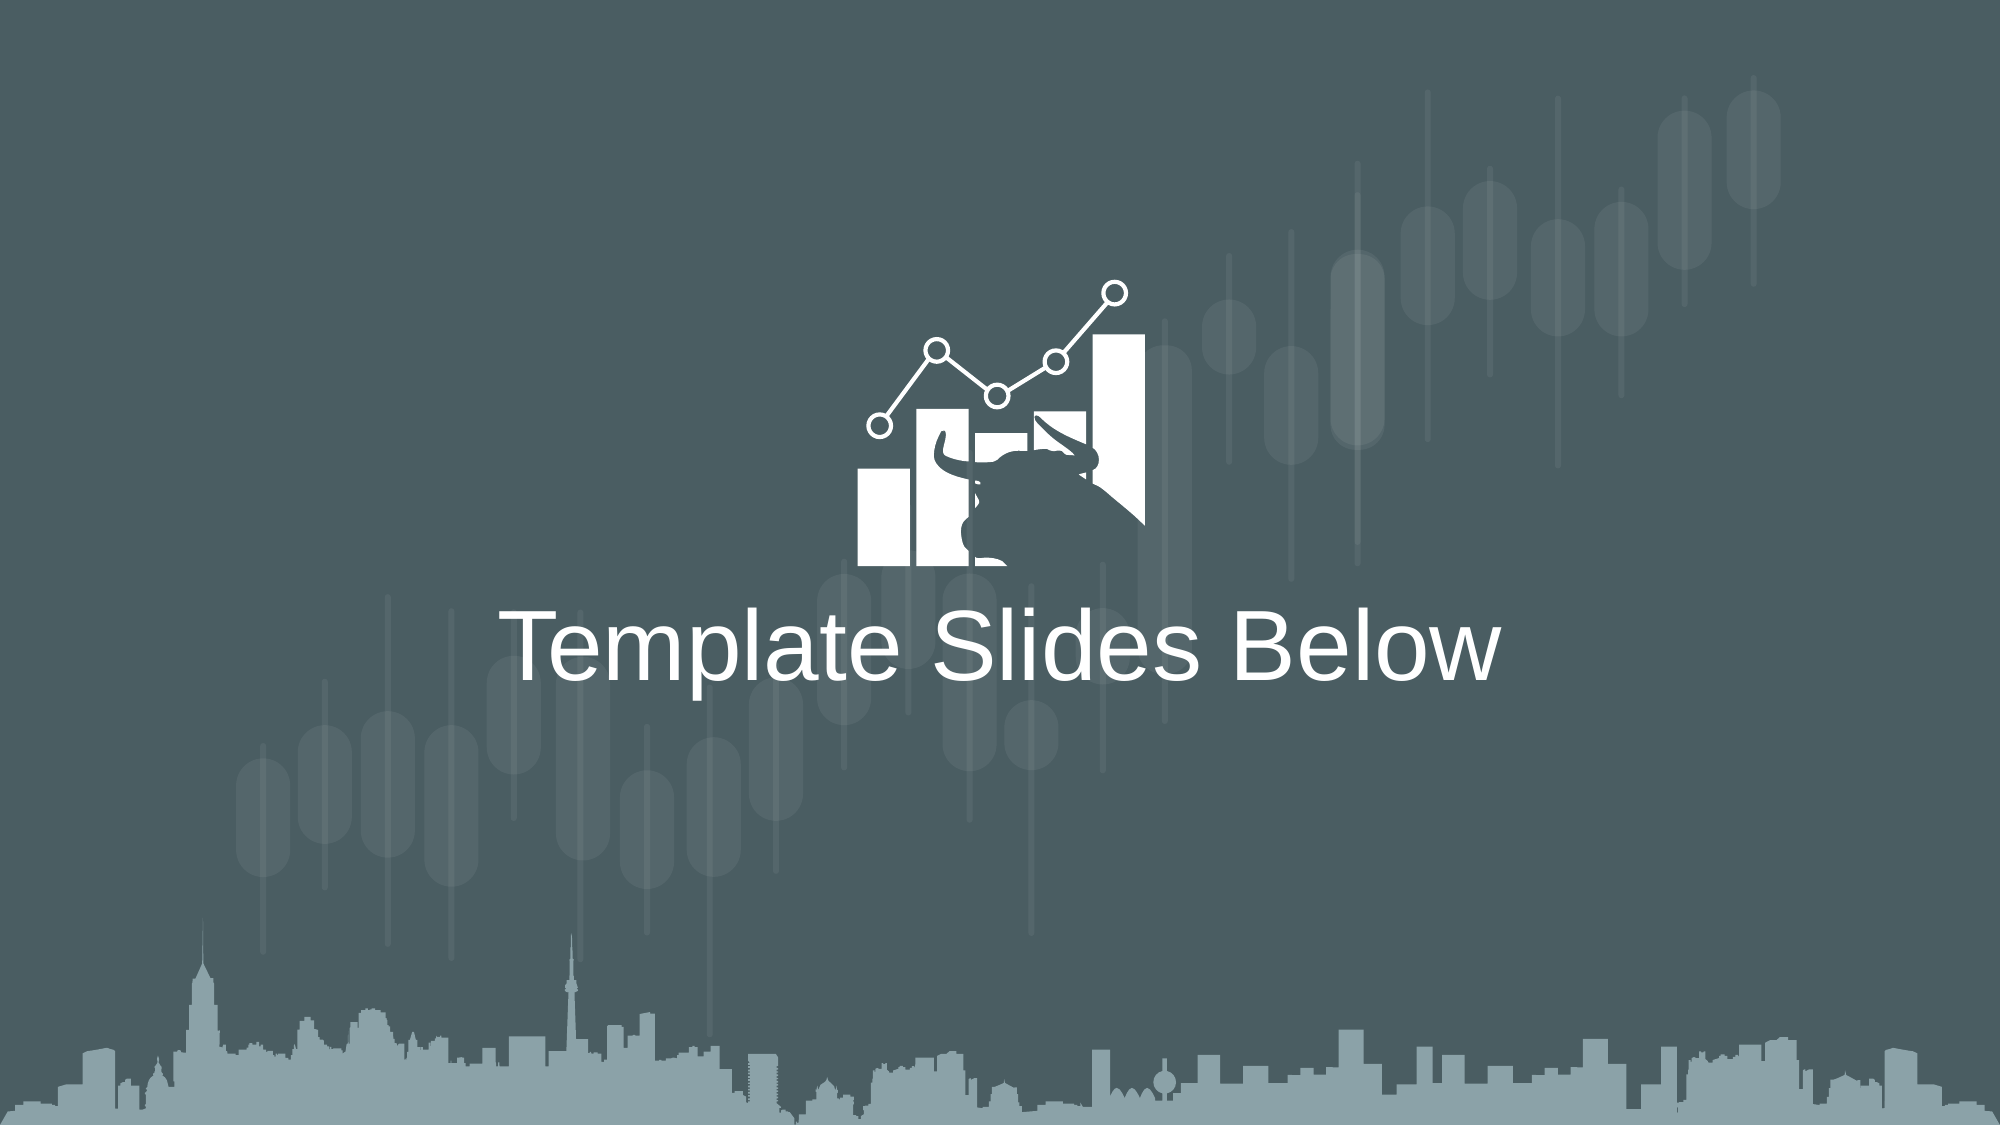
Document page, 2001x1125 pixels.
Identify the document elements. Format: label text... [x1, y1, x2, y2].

text_box Template Slides Below [421, 572, 1579, 708]
text_box [1076, 471, 1088, 482]
text_box [974, 479, 982, 486]
text_box [974, 438, 1029, 464]
text_box [1032, 438, 1078, 457]
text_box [868, 281, 1126, 438]
text_box [857, 468, 911, 567]
text_box [915, 438, 970, 568]
text_box [974, 492, 981, 511]
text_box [0, 917, 2000, 1125]
text_box [1069, 438, 1088, 446]
text_box [974, 554, 1011, 568]
text_box [1091, 333, 1146, 529]
